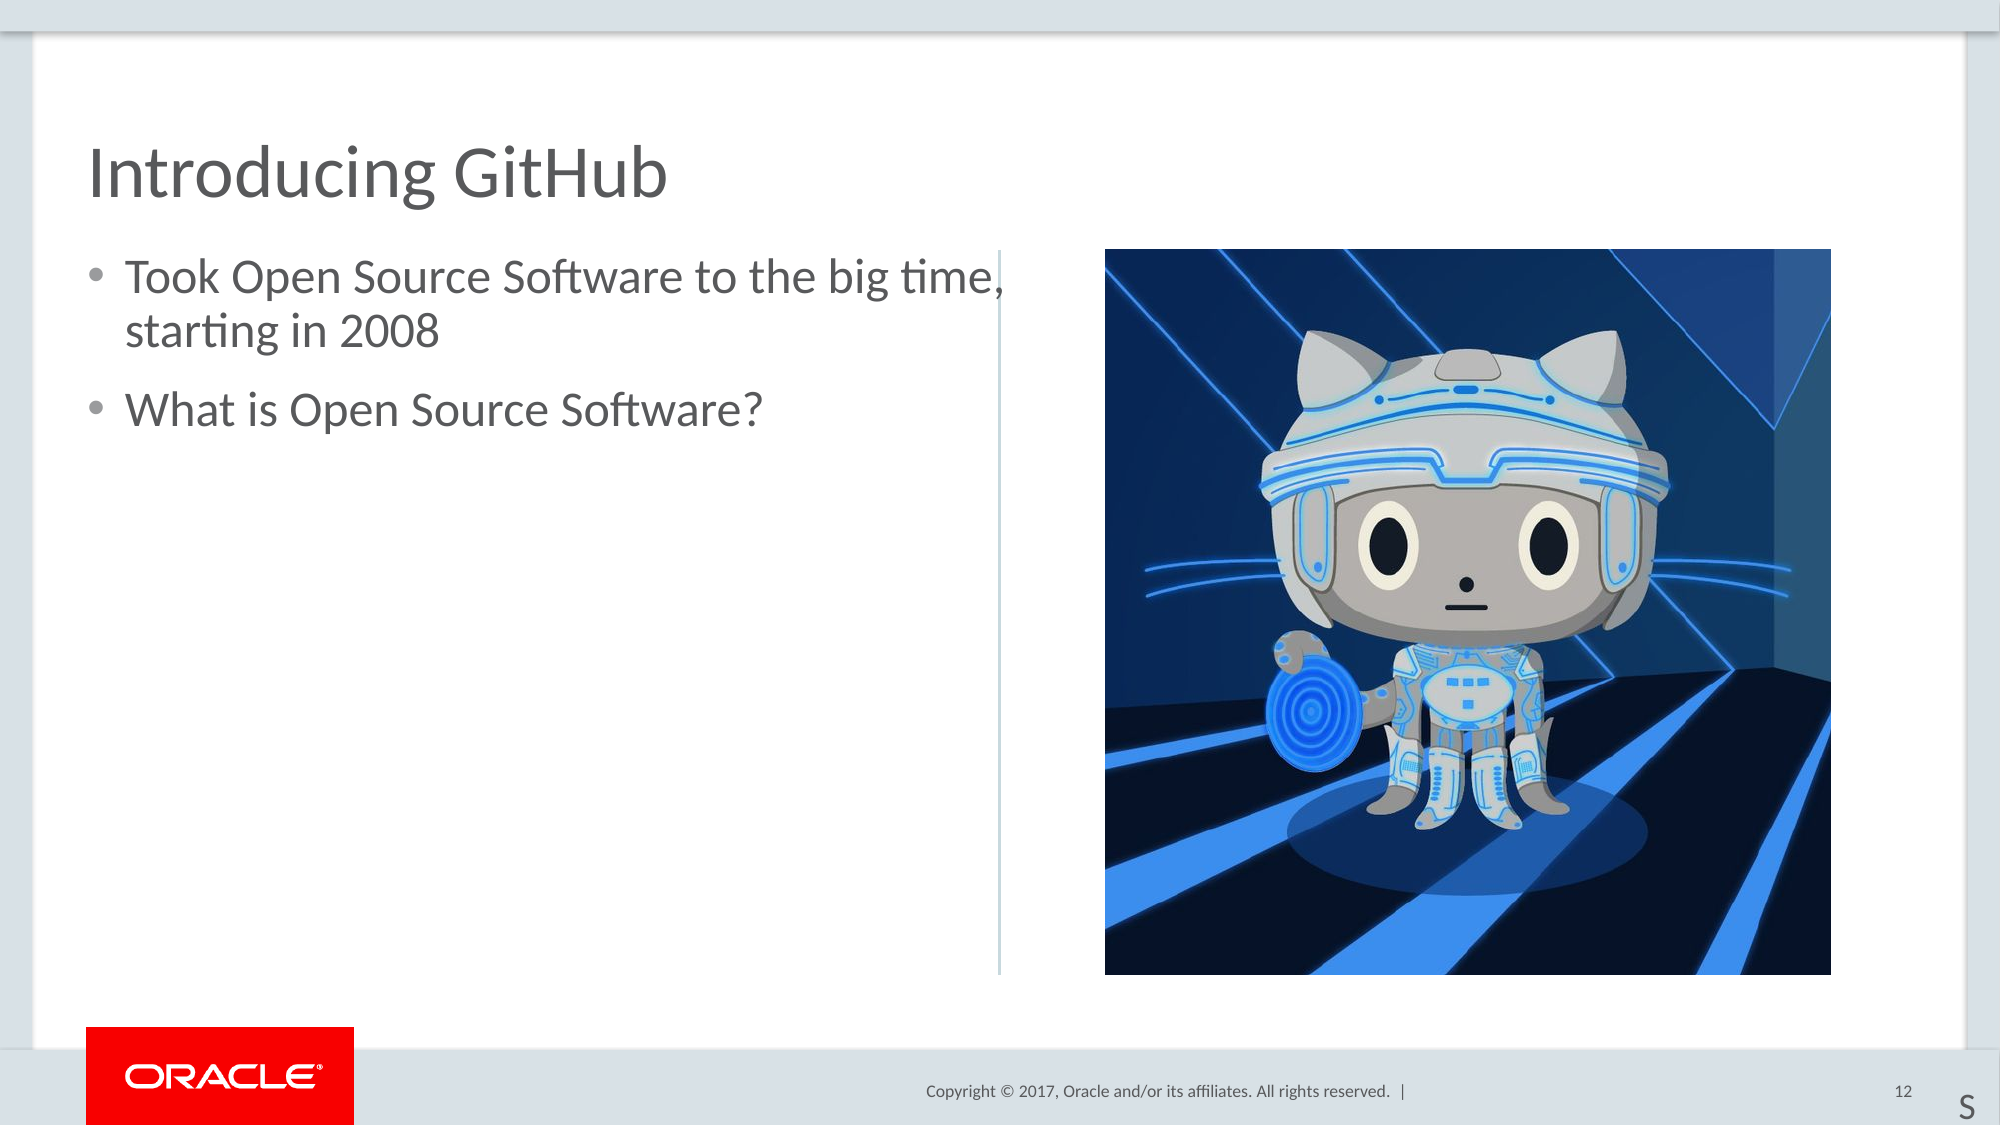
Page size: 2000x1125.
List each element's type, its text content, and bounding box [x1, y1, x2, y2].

slide_number 12 [1857, 1075, 1913, 1106]
list Took Open Source Software to the big time, starting in 2008 What is Open Source Software? [87, 249, 1026, 975]
text_box S [1944, 1075, 2000, 1125]
title Introducing GitHub [87, 66, 1913, 213]
picture [86, 1027, 354, 1125]
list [1105, 249, 1832, 976]
